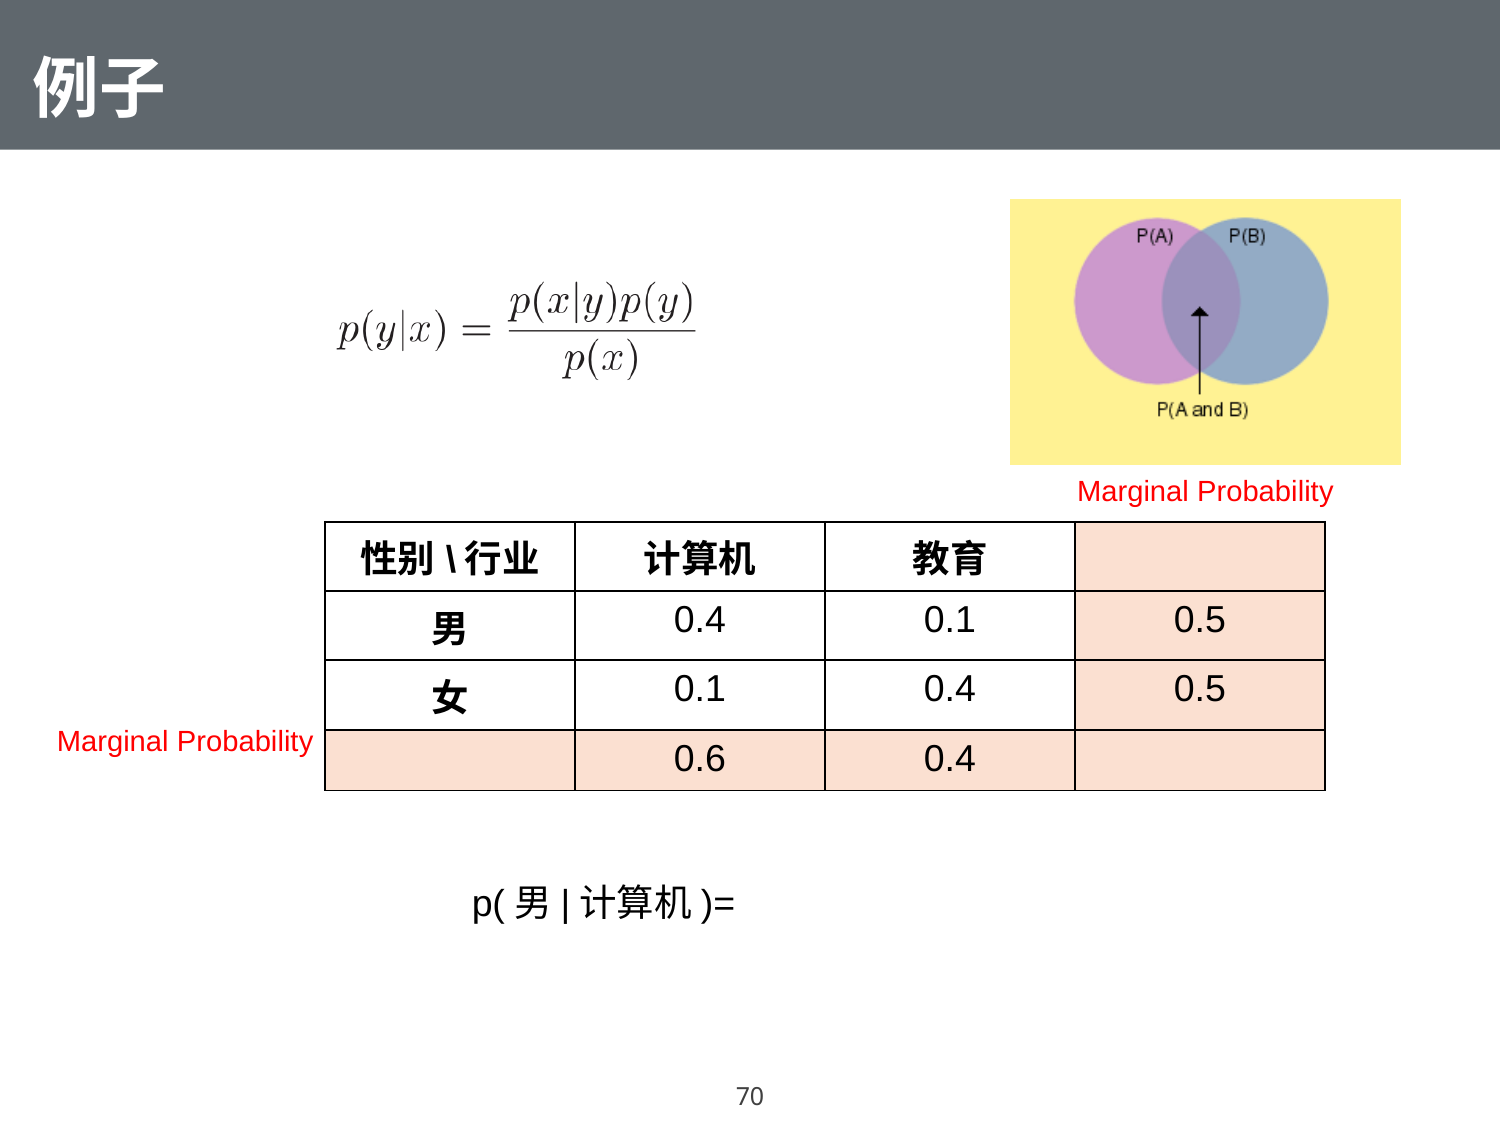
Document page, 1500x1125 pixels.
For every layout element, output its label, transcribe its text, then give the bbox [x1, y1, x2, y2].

table_cell 0.1 [826, 592, 1074, 659]
table_cell 0.5 [1076, 661, 1324, 729]
table_cell 0.5 [1076, 592, 1324, 659]
table_cell 0.6 [576, 731, 824, 790]
table_cell [1076, 731, 1324, 790]
table_cell 0.4 [576, 592, 824, 659]
table_cell 0.1 [576, 661, 824, 729]
picture [324, 275, 700, 389]
text_box Marginal Probability [1062, 478, 1349, 515]
table_header 教育 [826, 523, 1074, 590]
title 例子 [17, 16, 1483, 134]
picture [1010, 199, 1402, 466]
table_header 性别\行业 [326, 523, 574, 590]
table_cell 女 [326, 661, 574, 729]
table_header [1076, 523, 1324, 590]
table_cell 0.4 [826, 731, 1074, 790]
text_box p(男|计算机)= [457, 871, 751, 932]
table_cell 0.4 [826, 661, 1074, 729]
table_cell [326, 731, 574, 790]
text_box Marginal Probability [42, 714, 329, 765]
table_header 计算机 [576, 523, 824, 590]
table_cell 男 [326, 592, 574, 659]
